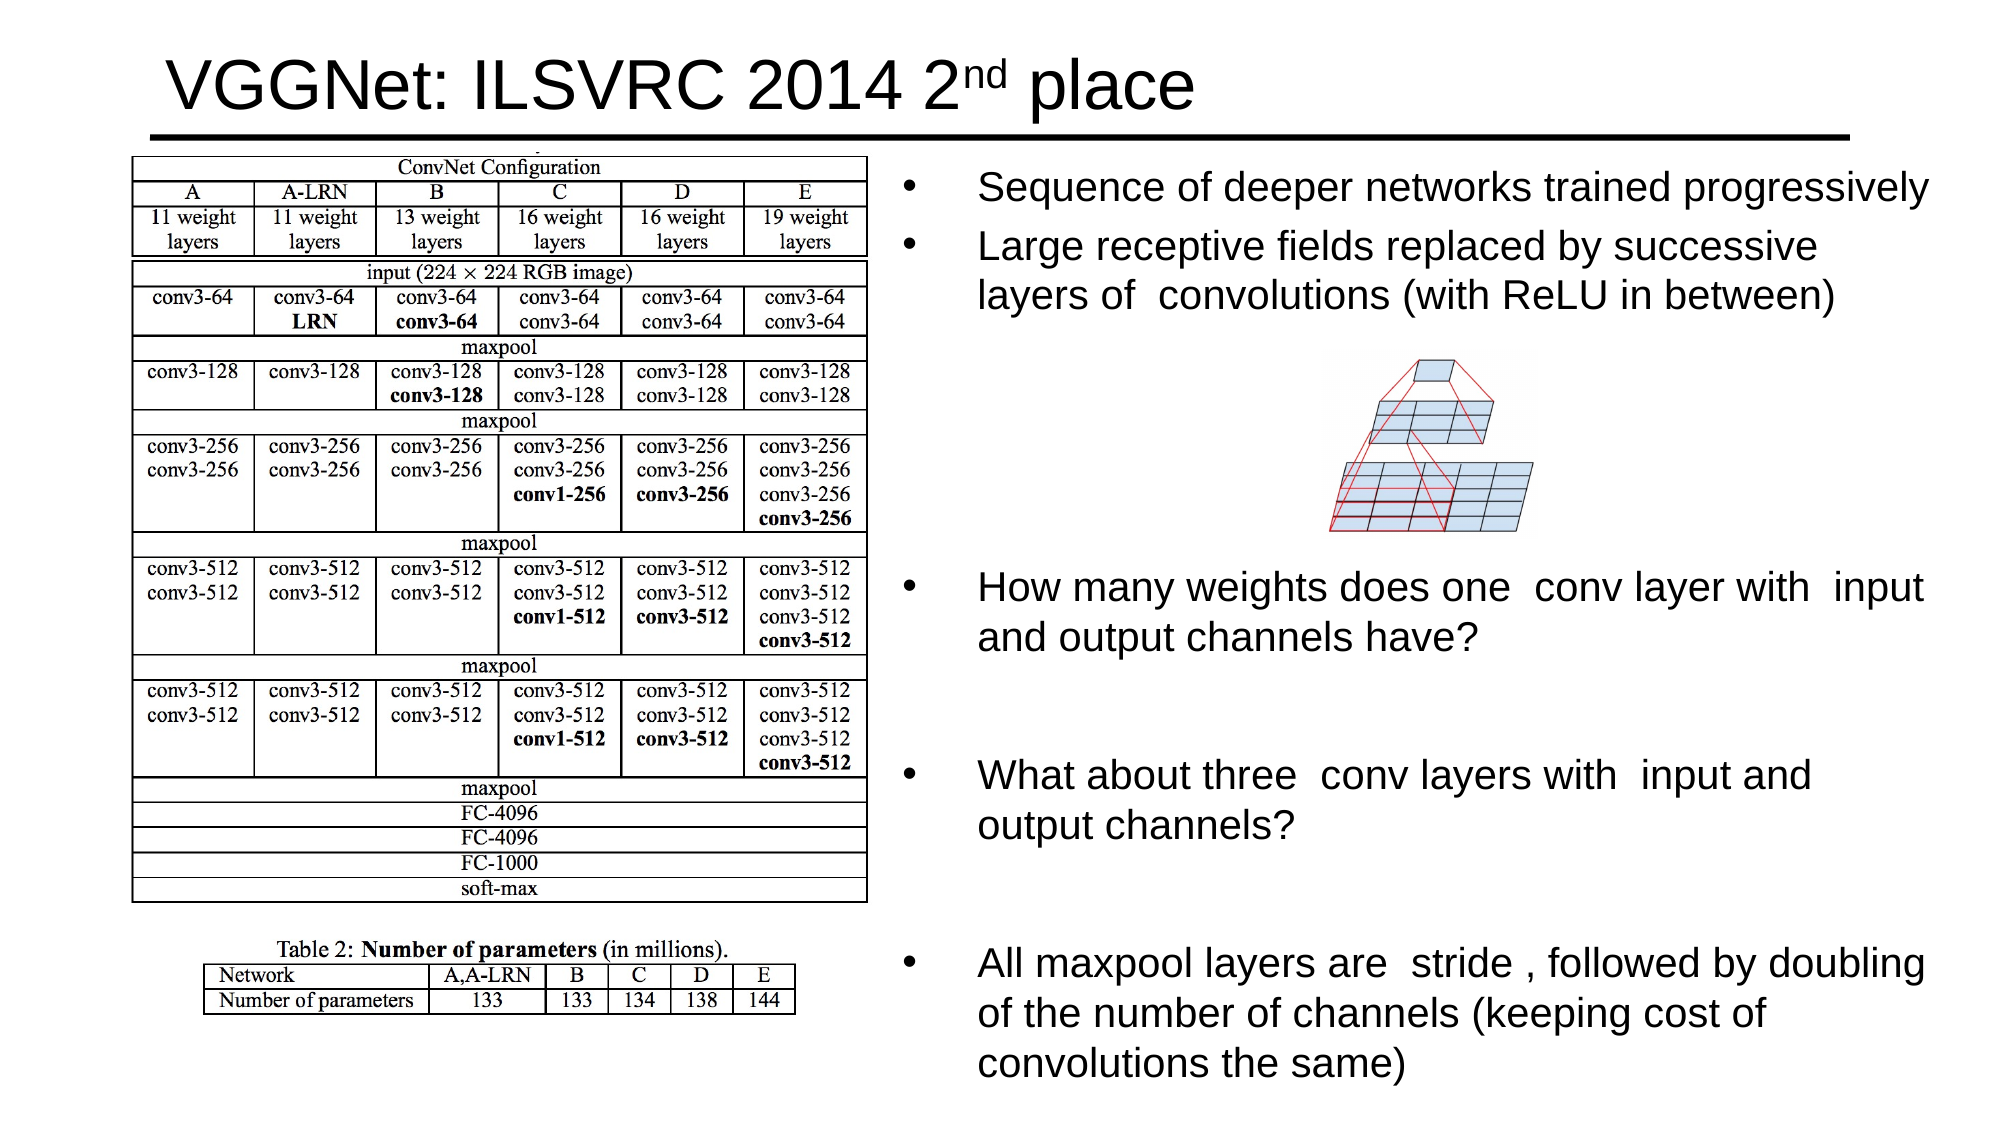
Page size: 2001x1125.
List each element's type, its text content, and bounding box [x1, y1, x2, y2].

picture [1320, 349, 1538, 540]
picture [124, 152, 876, 1019]
title VGGNet: ILSVRC 2014 2nd place [149, 12, 1851, 151]
